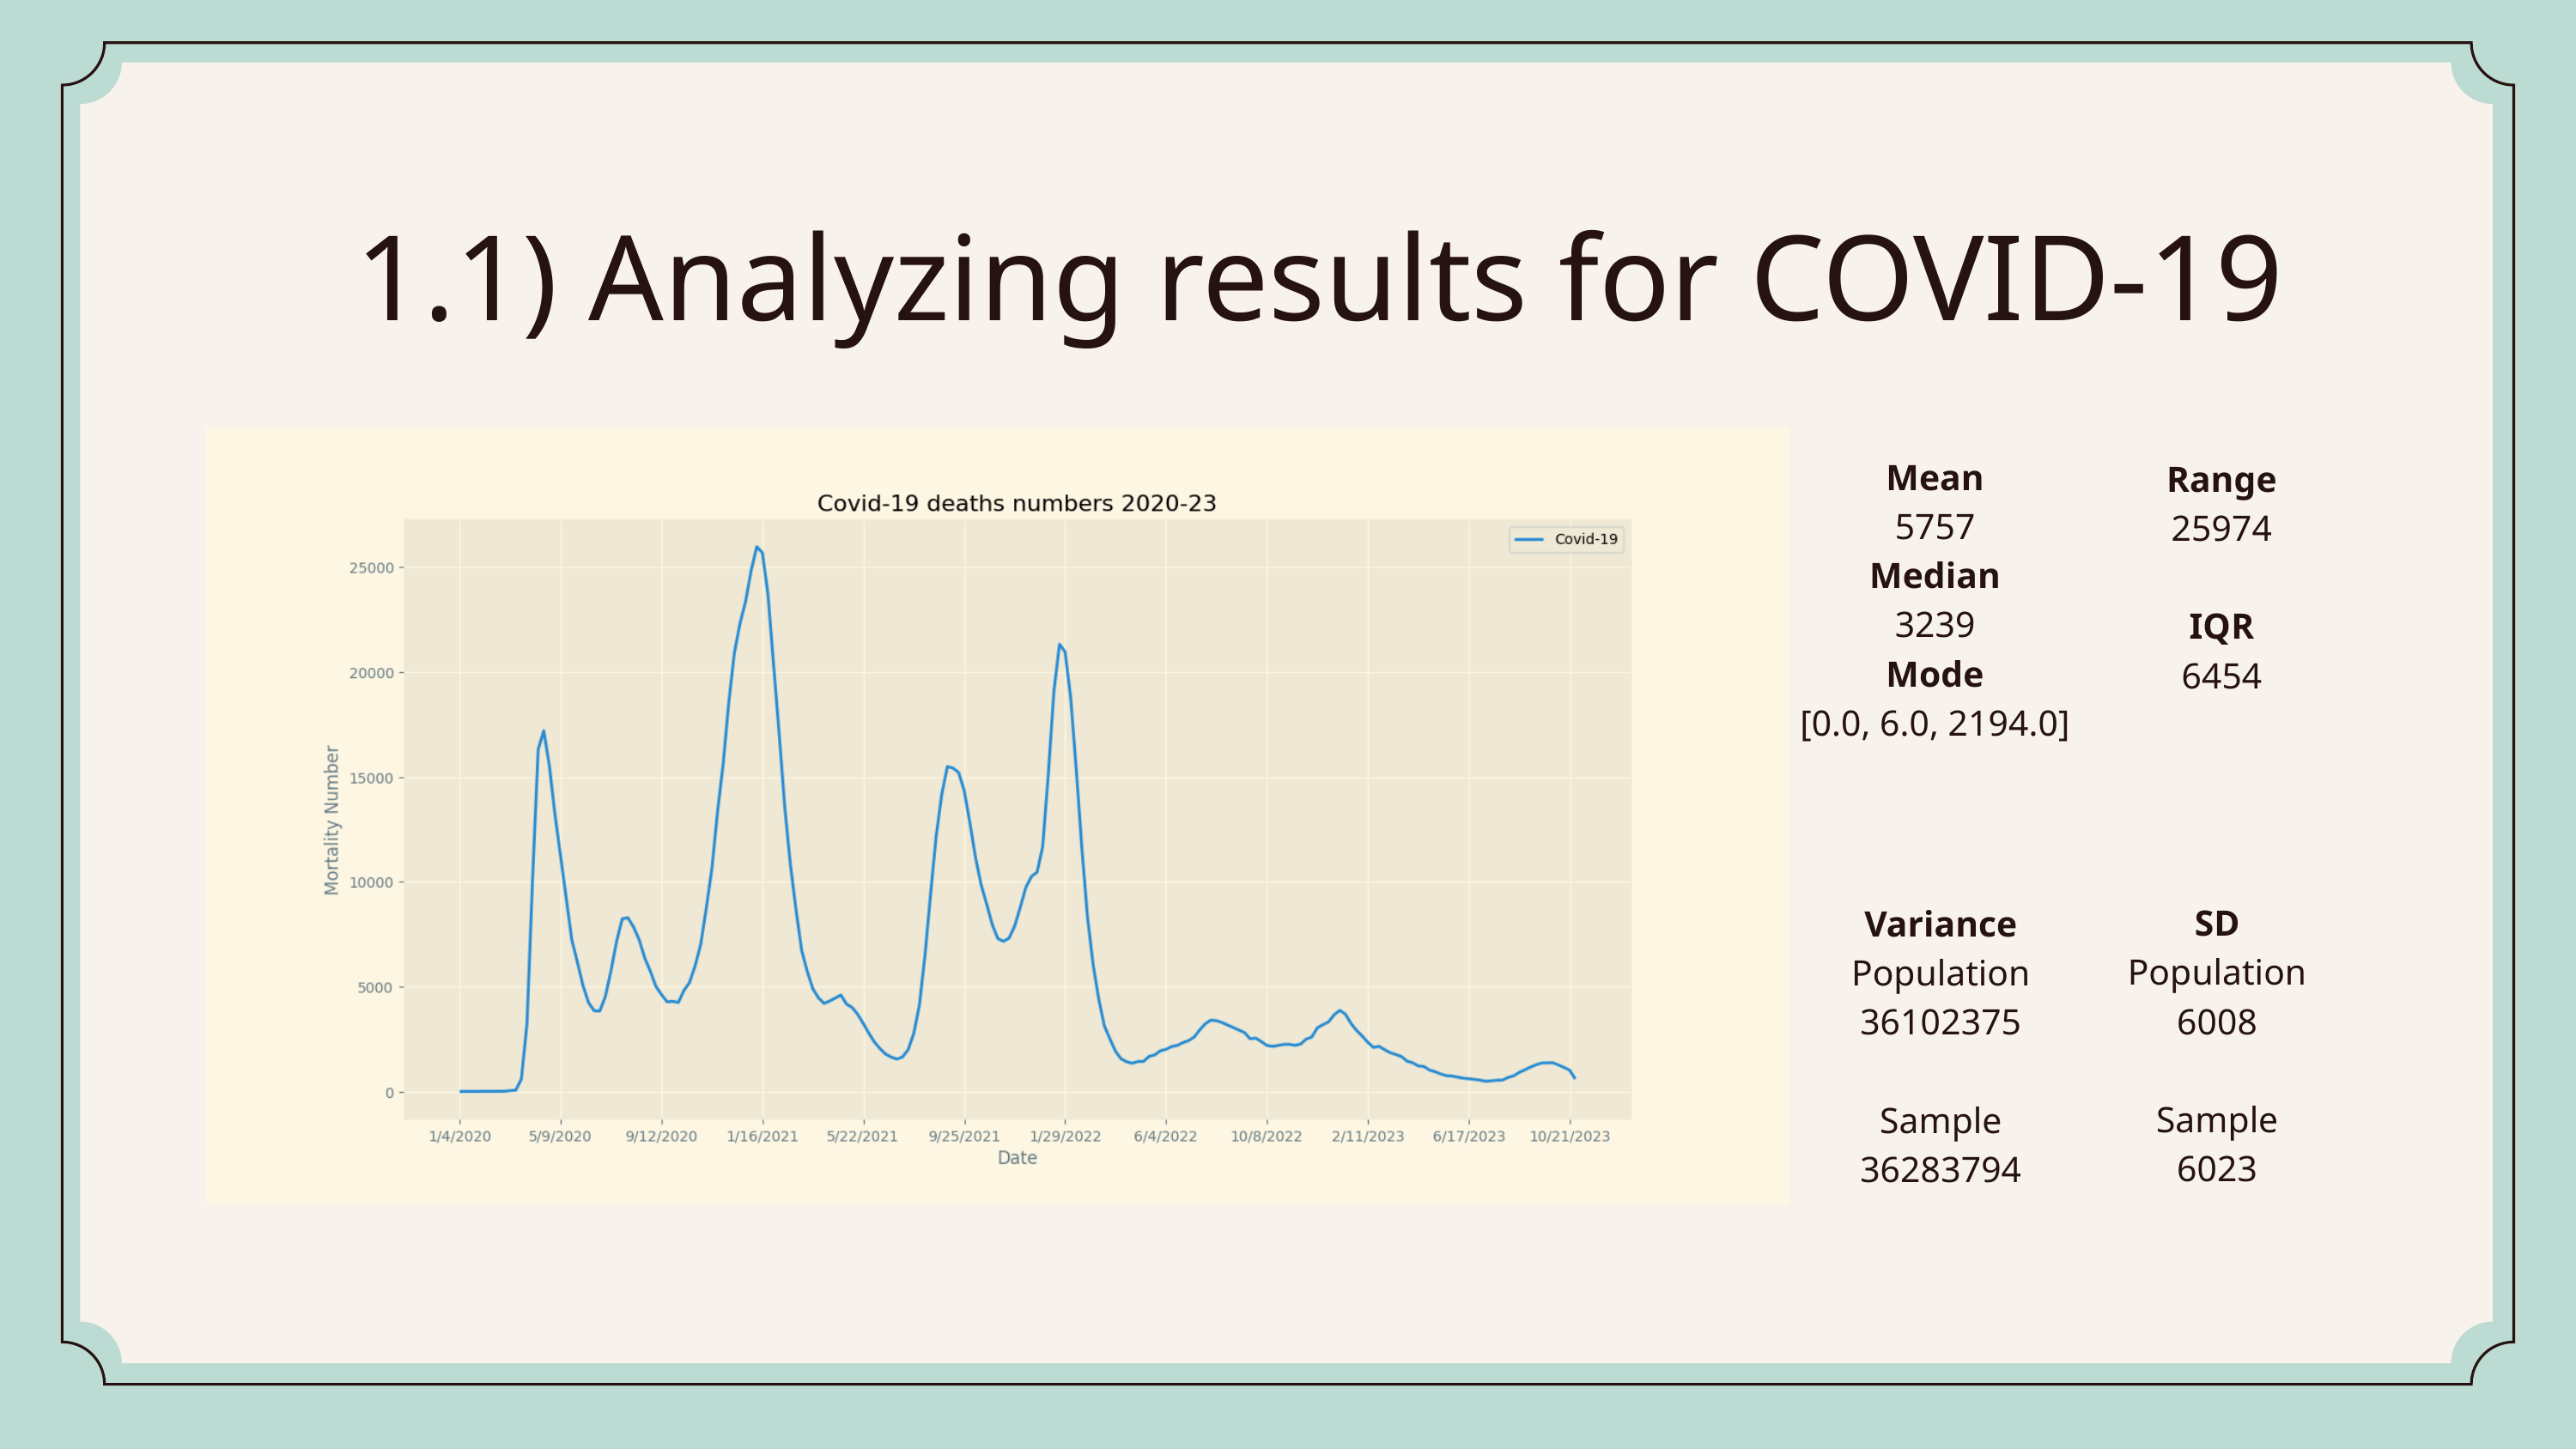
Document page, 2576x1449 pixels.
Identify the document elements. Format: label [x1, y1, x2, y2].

text_box [62, 42, 2514, 1385]
picture [206, 427, 1789, 1204]
